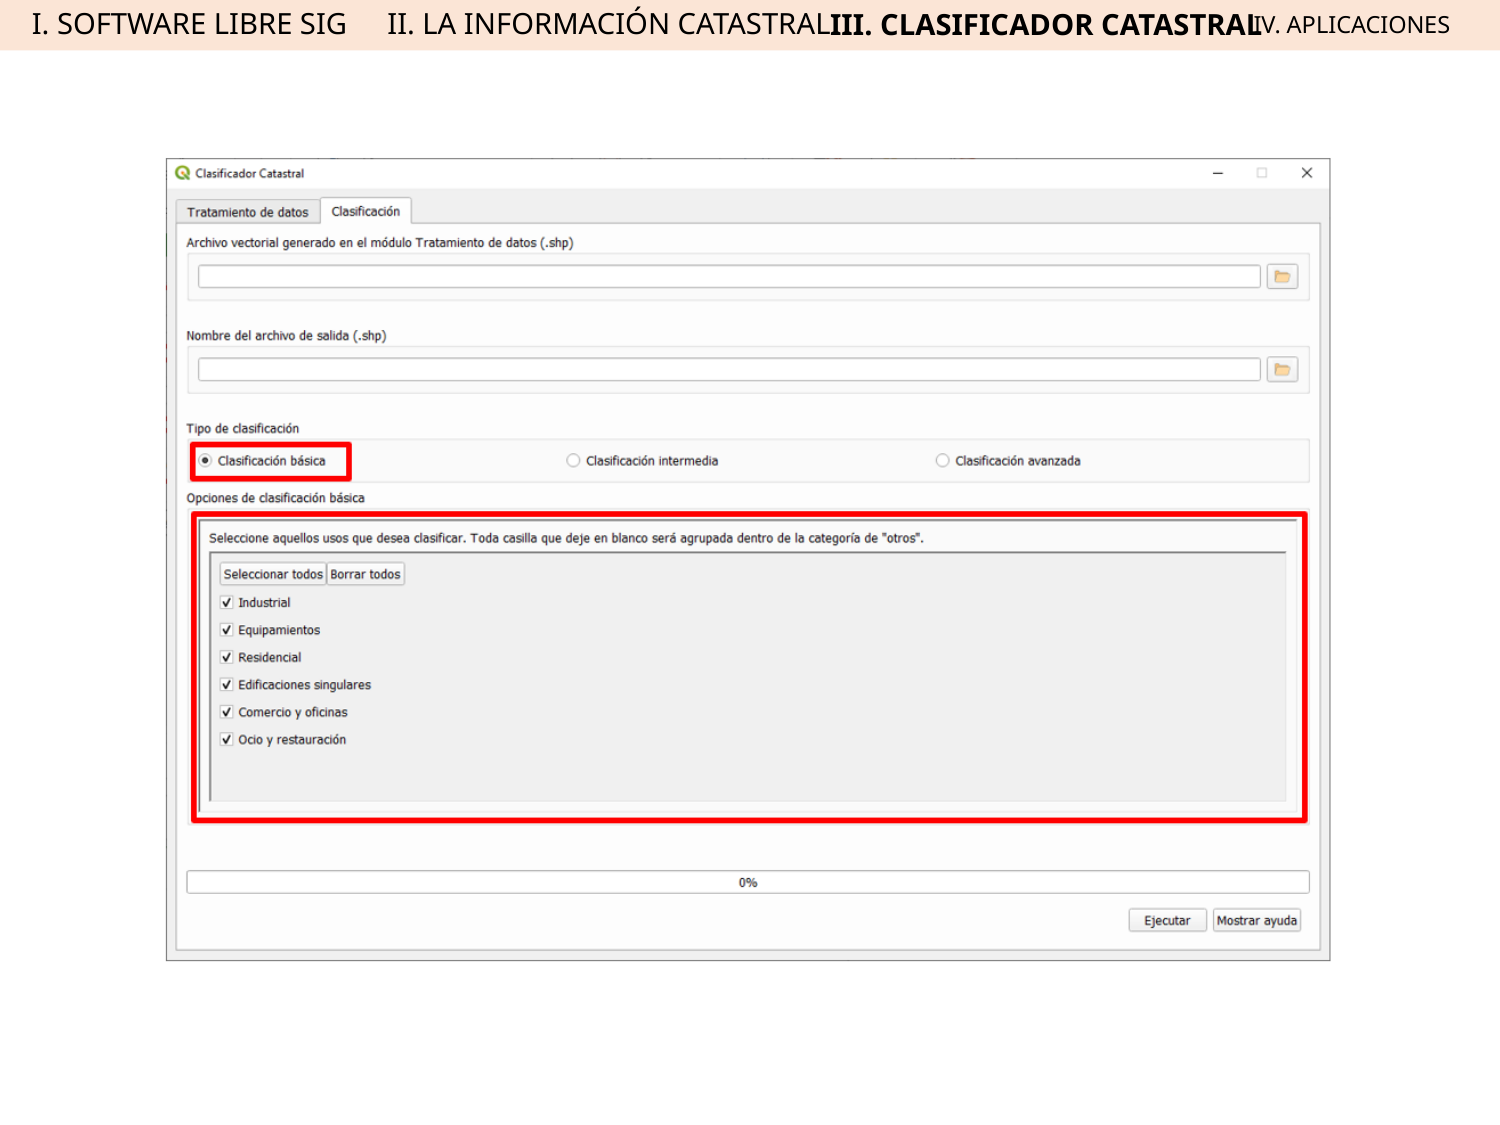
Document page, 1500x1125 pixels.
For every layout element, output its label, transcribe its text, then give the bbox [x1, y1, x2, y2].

text_box III. CLASIFICADOR CATASTRAL [969, 0, 1308, 55]
picture [158, 149, 1342, 976]
text_box I. SOFTWARE LIBRE SIG [0, 0, 405, 54]
text_box II. LA INFORMACIÓN CATASTRAL [372, 0, 969, 55]
text_box IV. APLICACIONES [1308, 0, 1500, 55]
